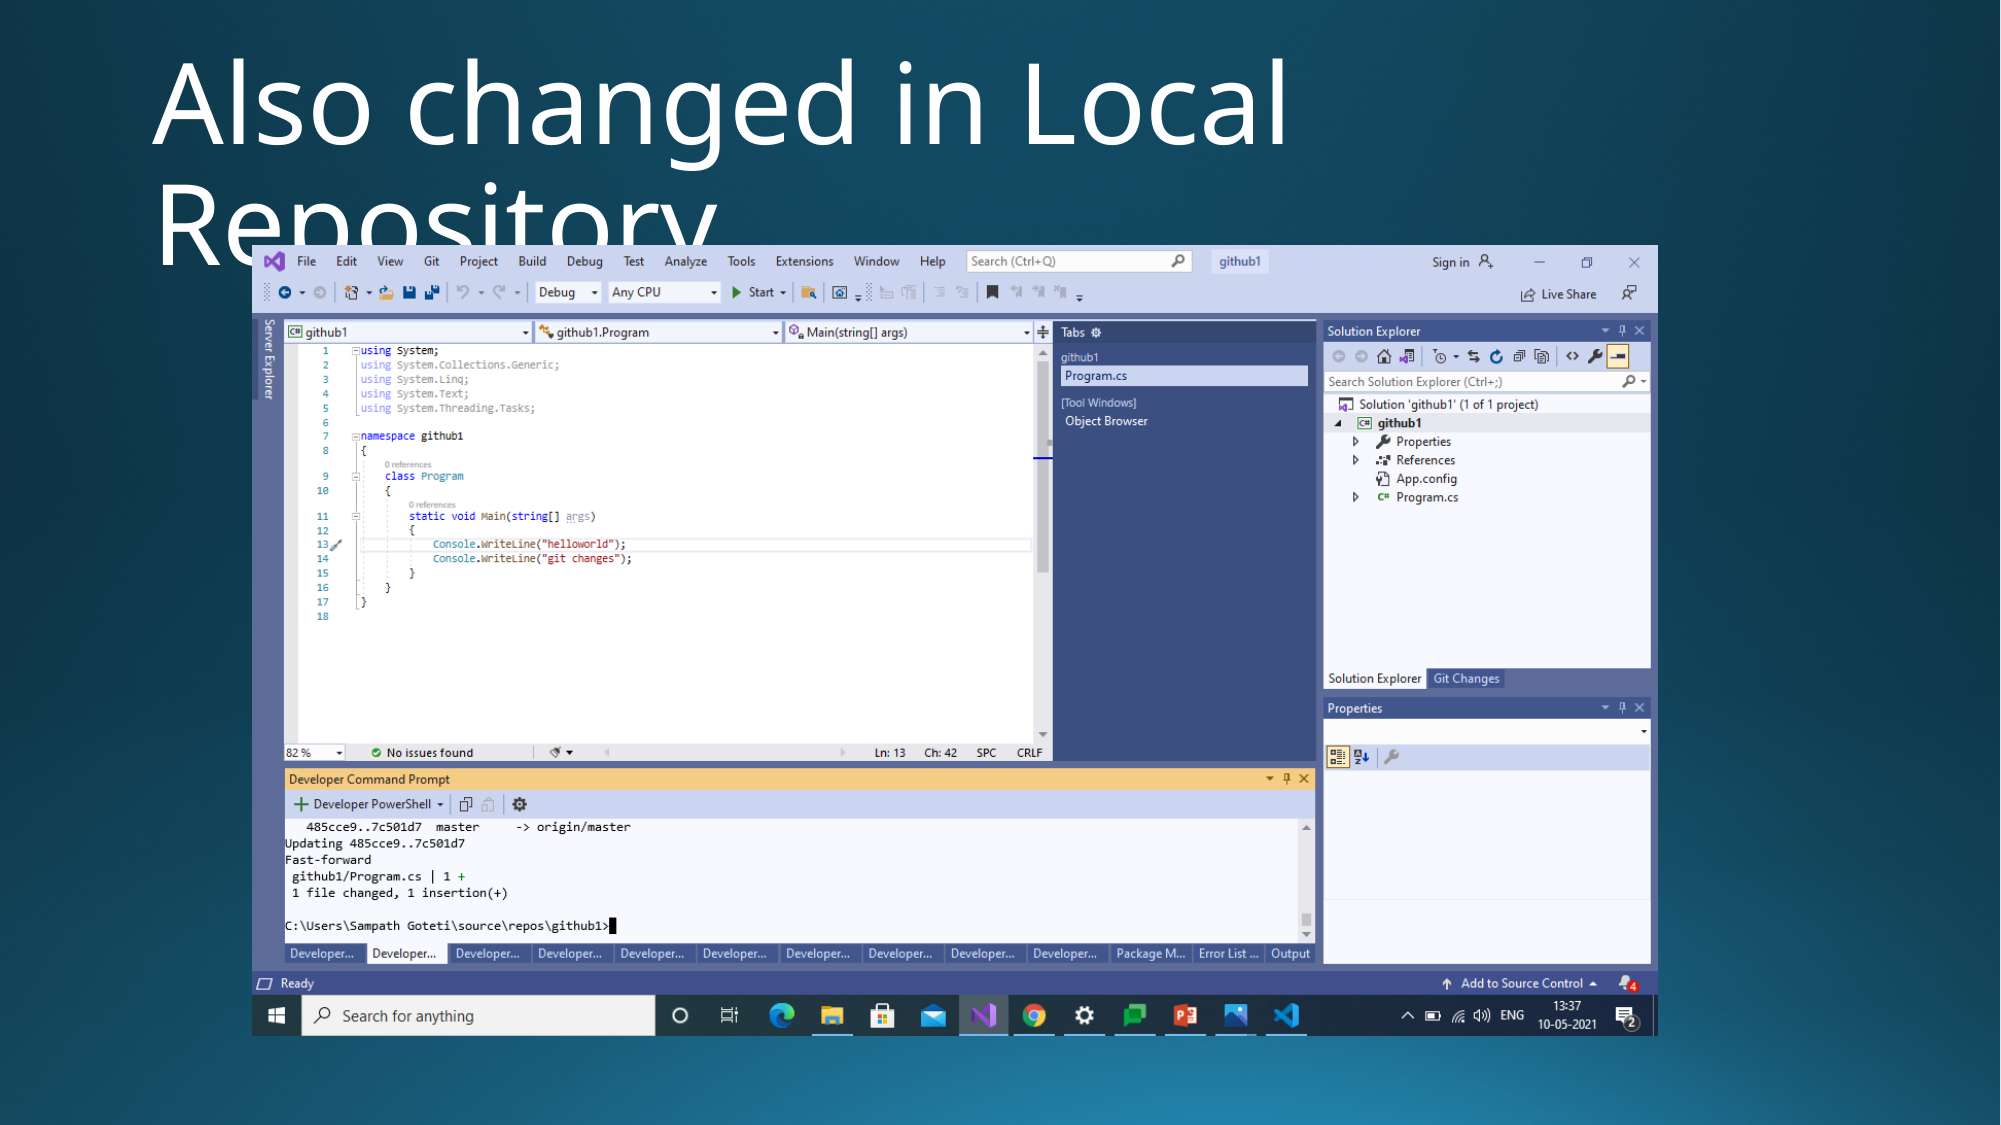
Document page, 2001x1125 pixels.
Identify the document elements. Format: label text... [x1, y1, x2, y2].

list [252, 245, 1658, 1036]
title Also changed in Local Repository [137, 59, 1863, 278]
picture [0, 0, 2001, 1125]
